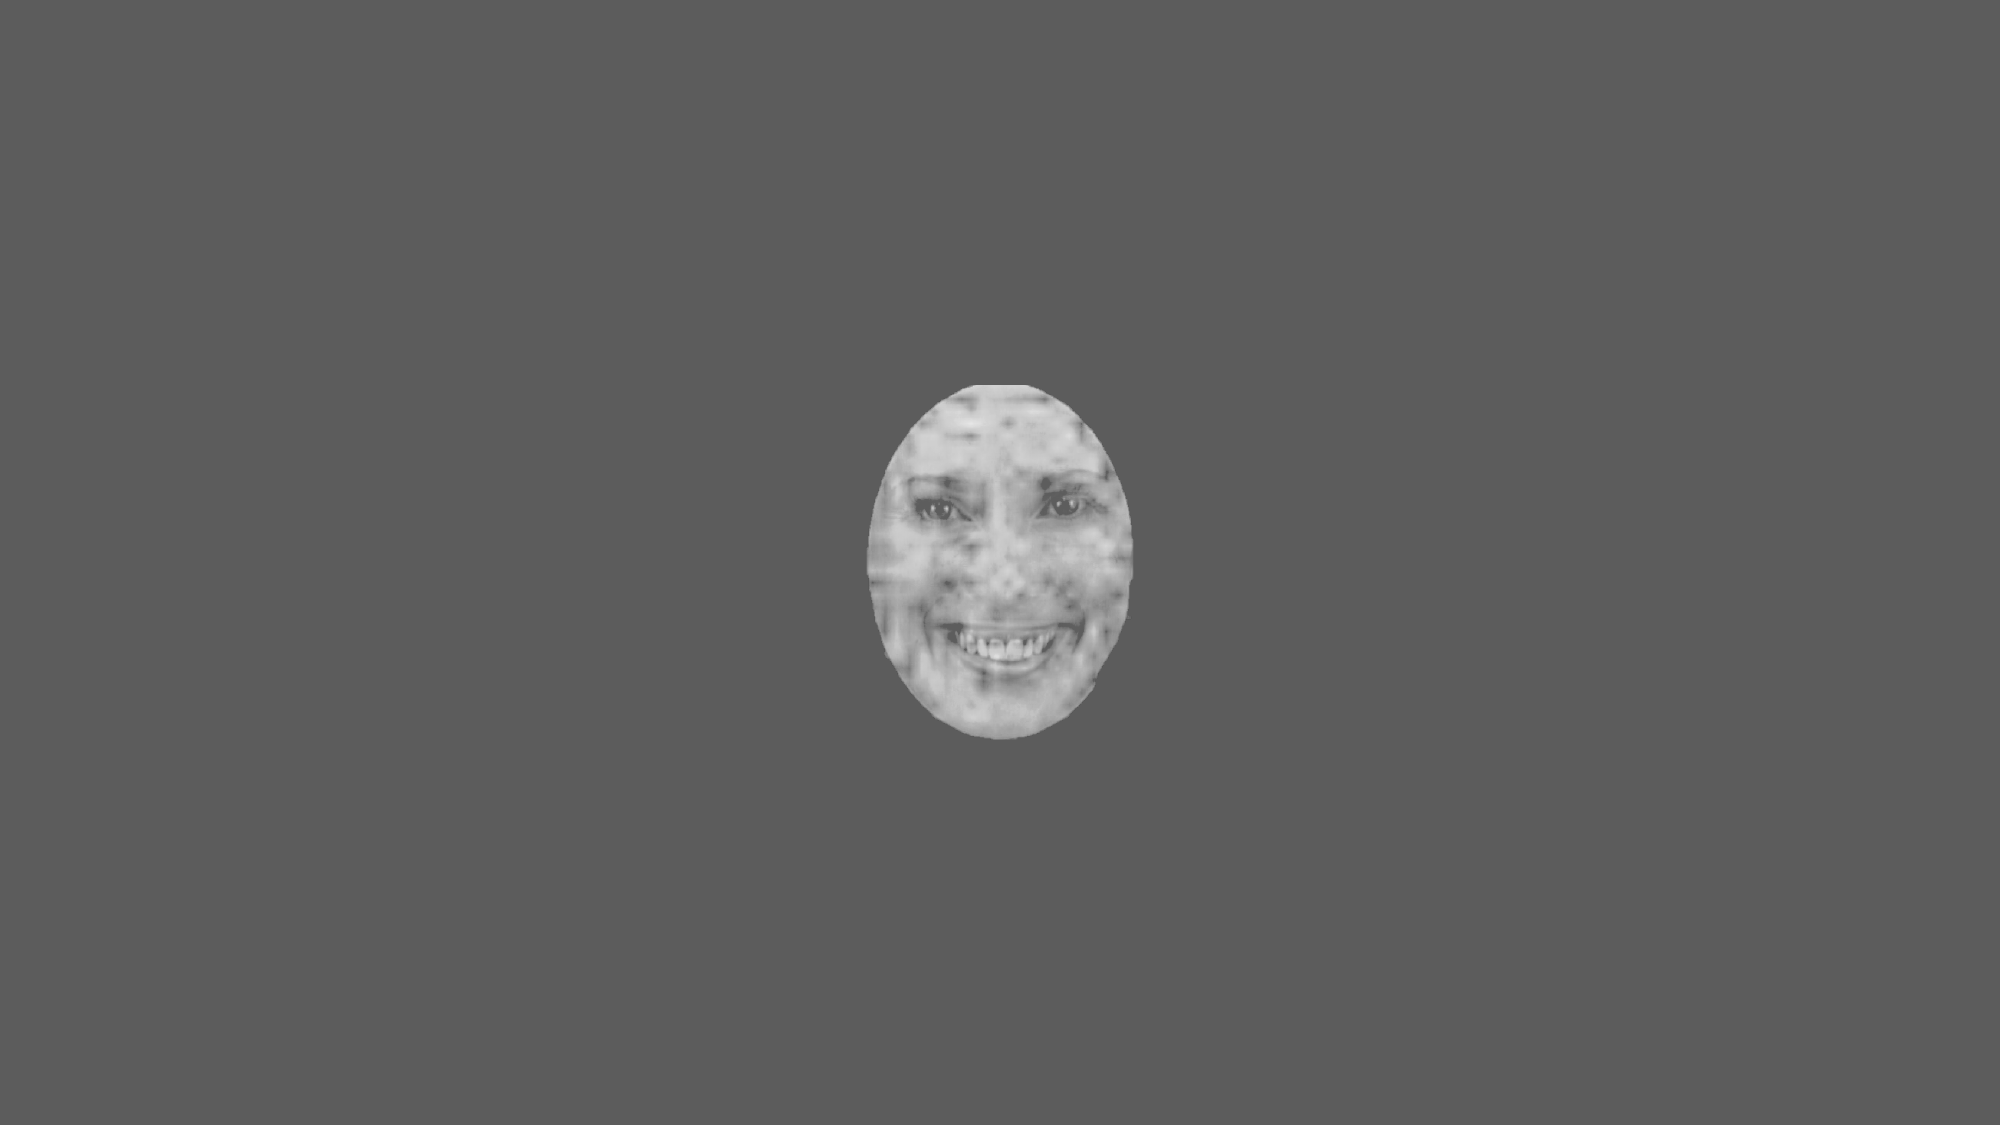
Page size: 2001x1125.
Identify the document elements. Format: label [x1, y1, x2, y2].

picture [822, 385, 1178, 740]
